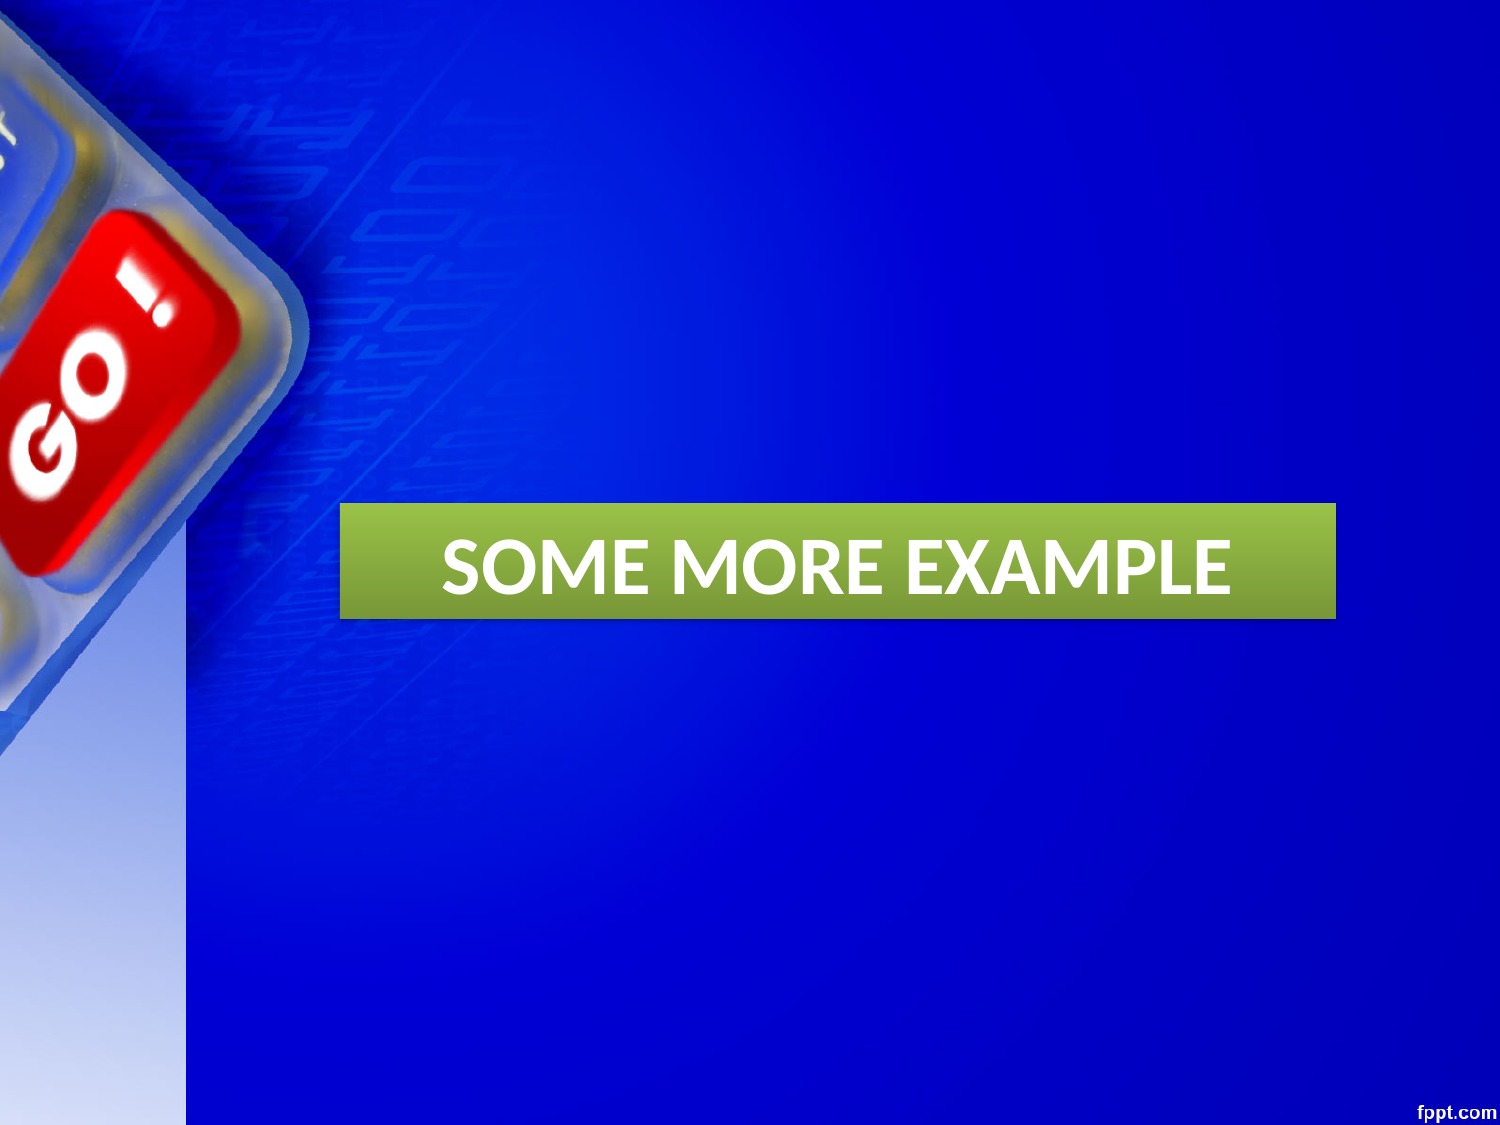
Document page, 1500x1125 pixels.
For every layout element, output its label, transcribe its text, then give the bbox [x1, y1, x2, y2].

picture [0, 0, 1500, 1125]
text_box SOME MORE EXAMPLE [339, 503, 1336, 619]
